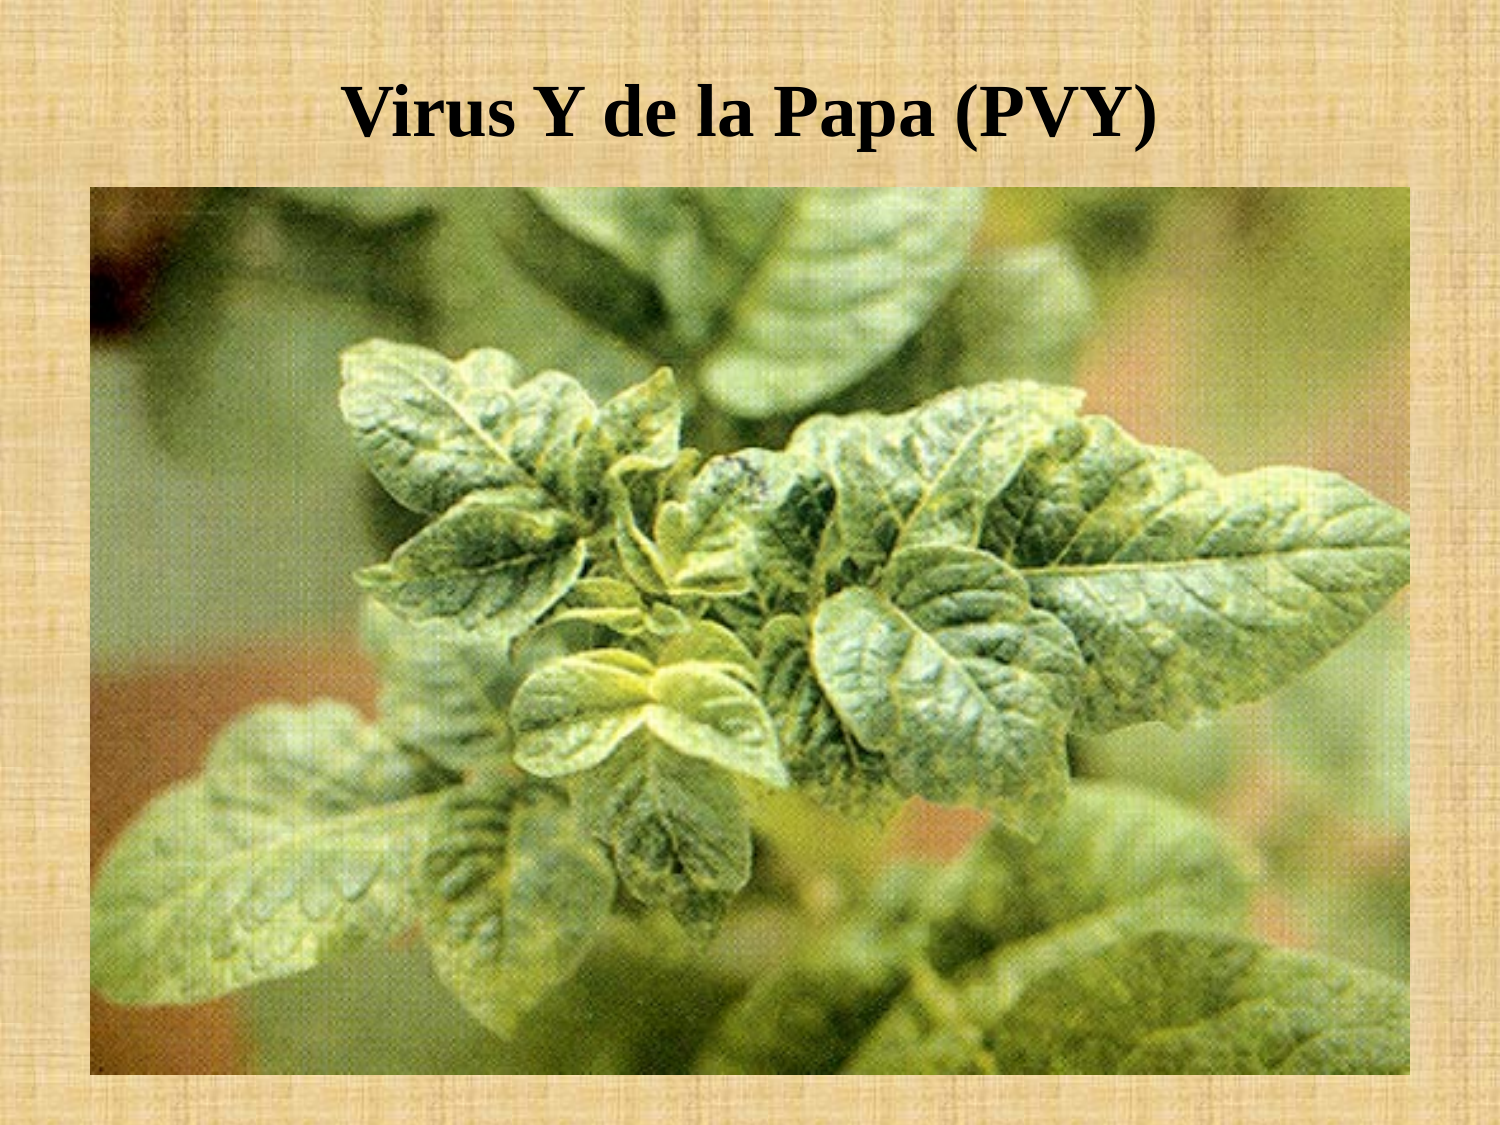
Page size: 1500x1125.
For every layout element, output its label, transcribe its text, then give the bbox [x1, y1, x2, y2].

picture [0, 0, 1500, 1125]
title Virus Y de la Papa (PVY) [112, 12, 1388, 187]
